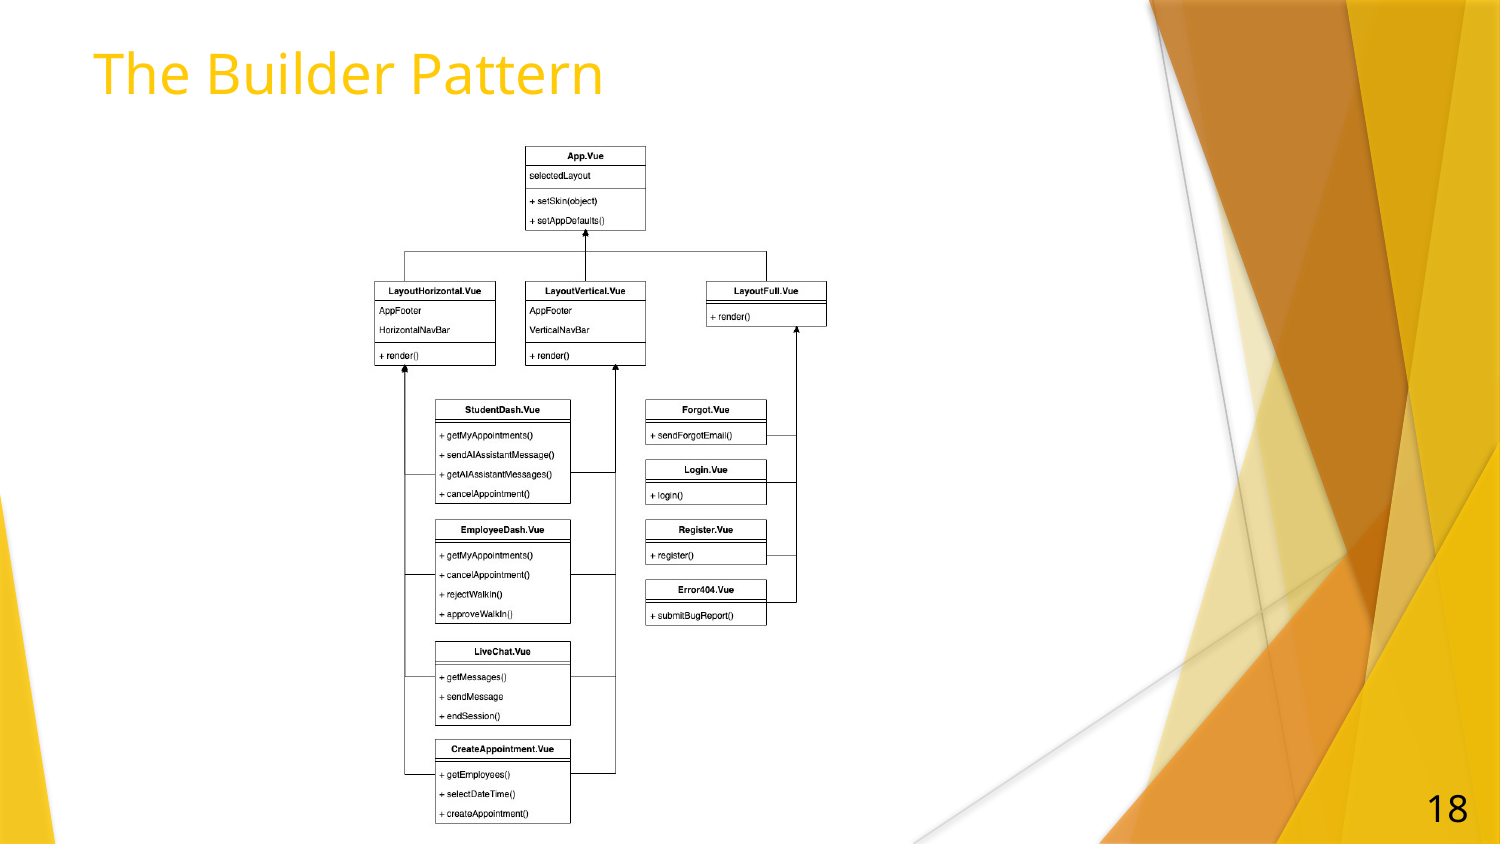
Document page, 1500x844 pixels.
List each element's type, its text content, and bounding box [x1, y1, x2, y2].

slide_number 18 [1399, 788, 1484, 833]
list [347, 131, 838, 834]
title The Builder Pattern [78, 30, 1136, 194]
